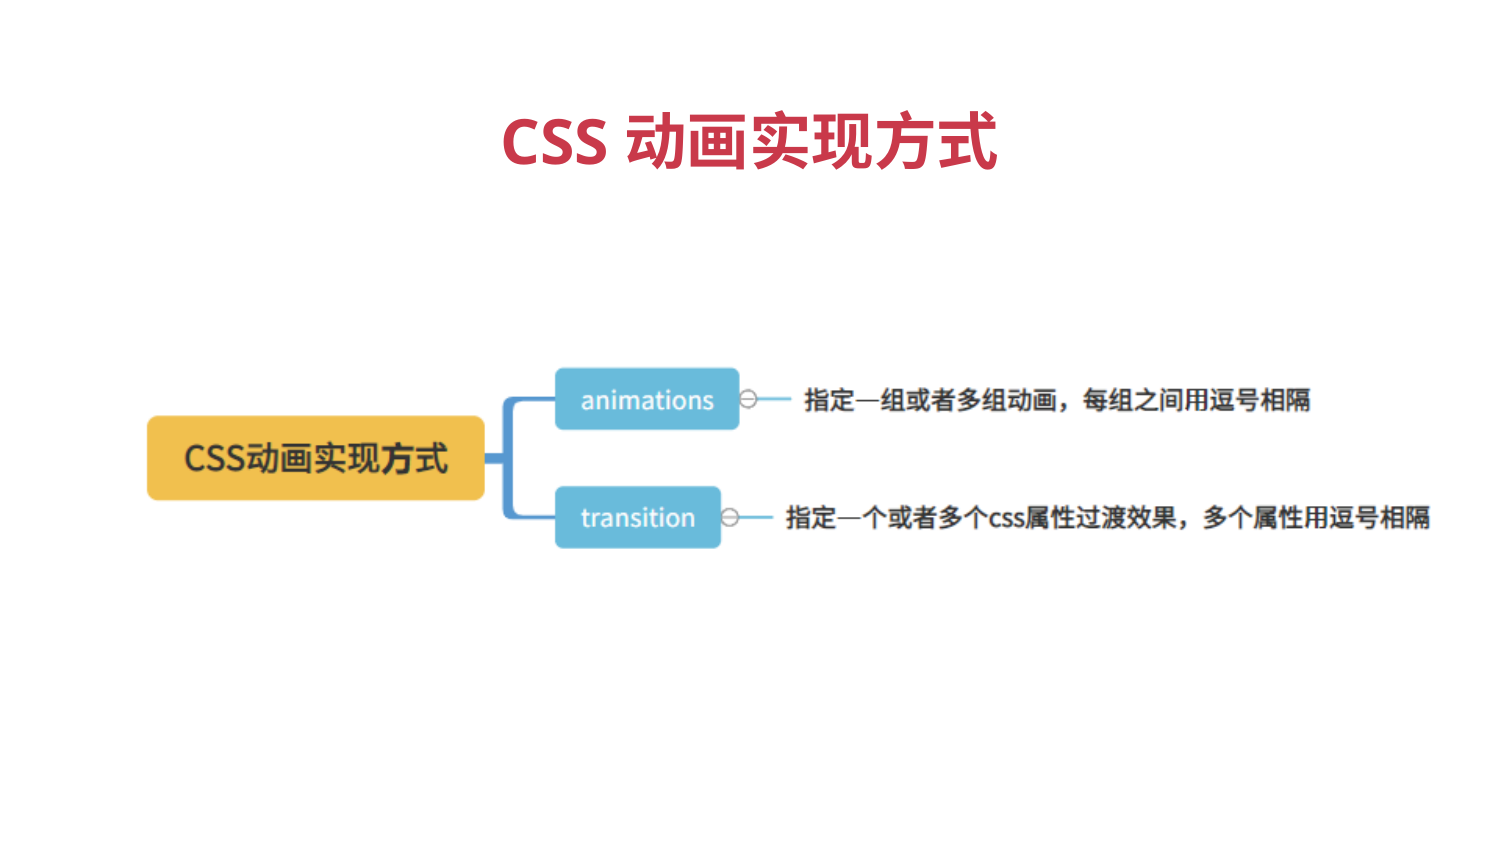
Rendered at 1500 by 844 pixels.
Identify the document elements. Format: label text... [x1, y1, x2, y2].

text_box CSS动画实现方式 [485, 94, 1015, 185]
picture [41, 303, 1470, 621]
